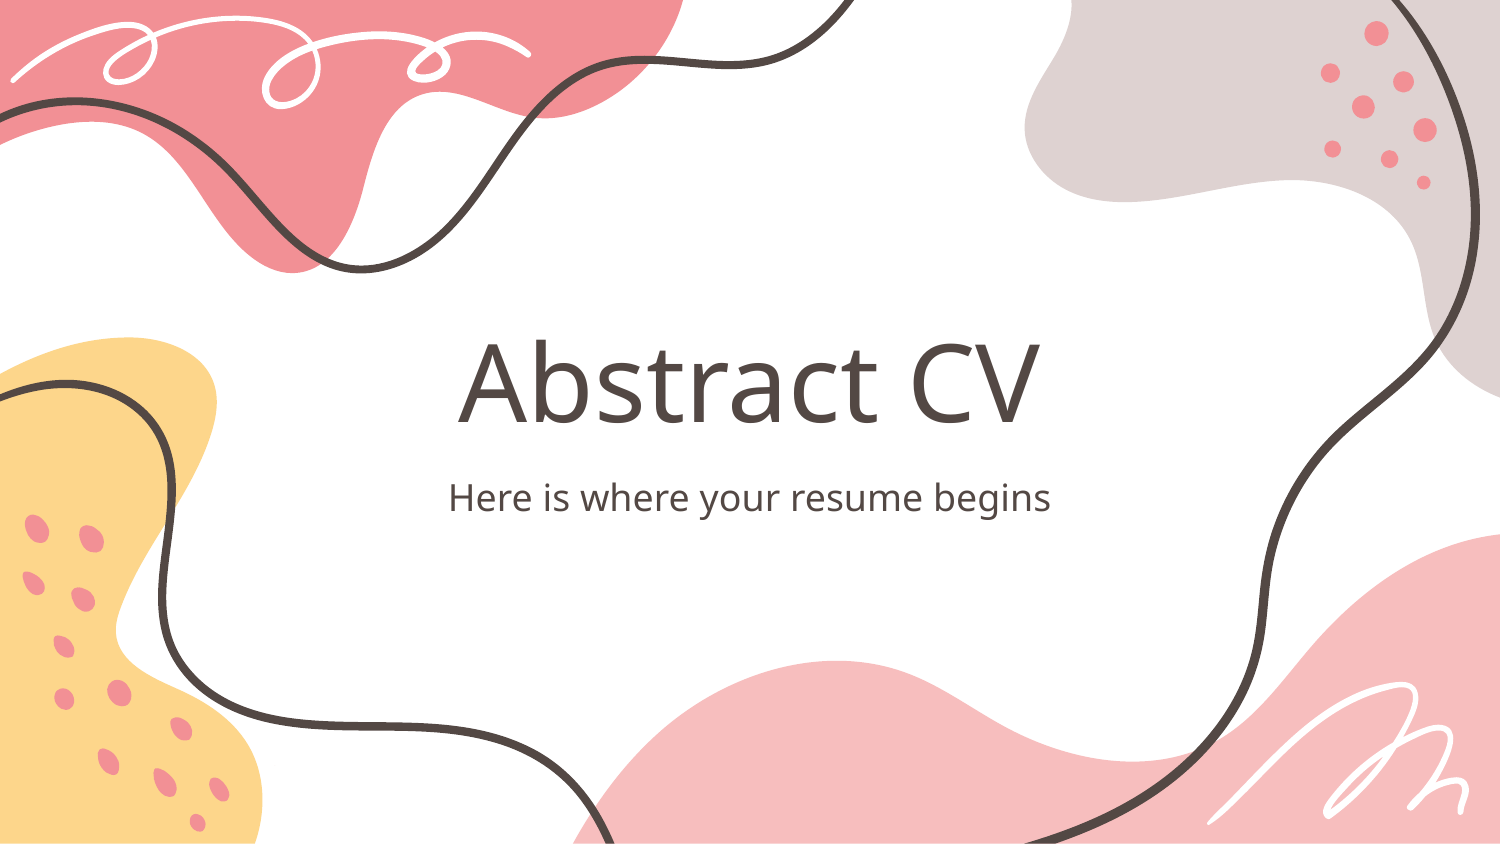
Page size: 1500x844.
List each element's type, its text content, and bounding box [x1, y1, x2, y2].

subtitle Here is where your resume begins [357, 458, 1143, 589]
title Abstract CV [51, 122, 1449, 459]
